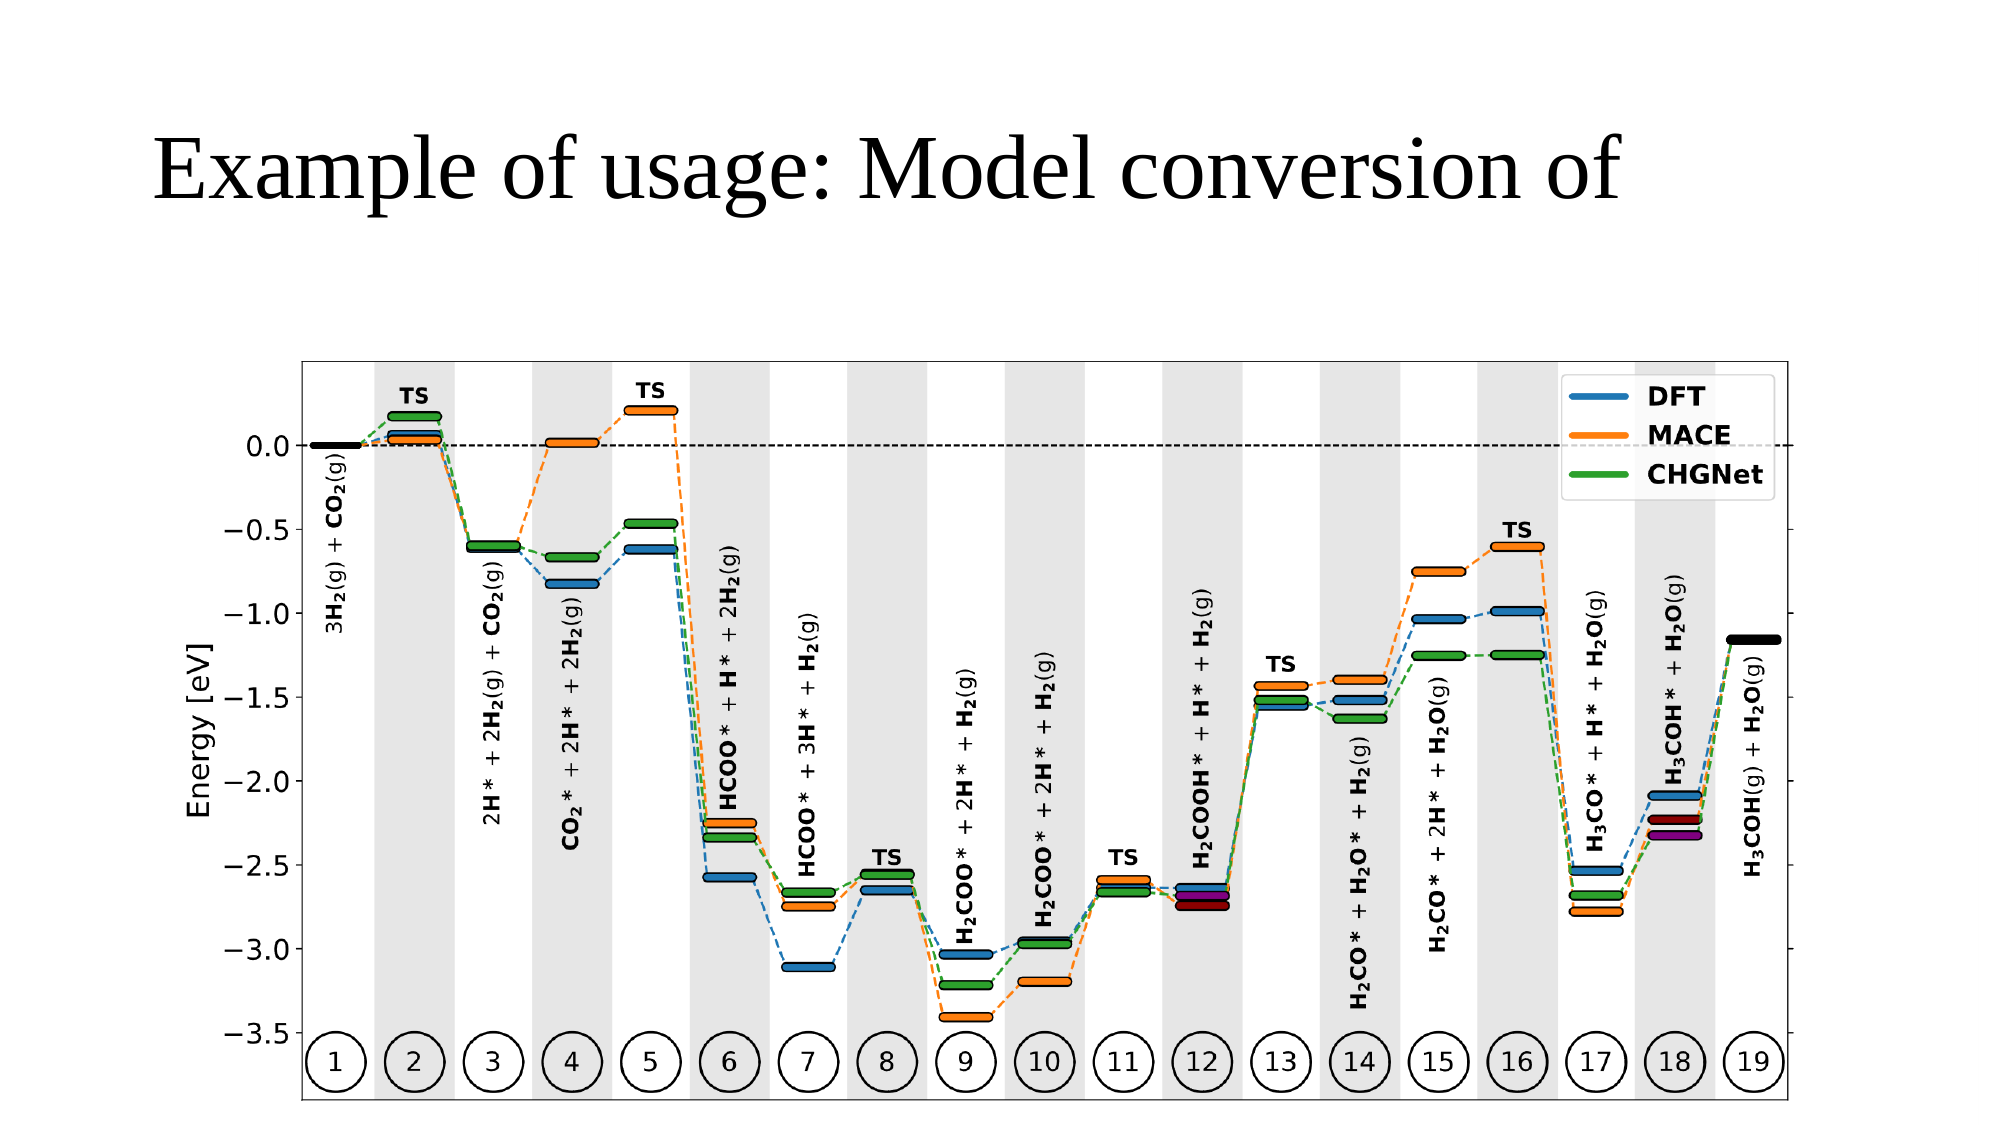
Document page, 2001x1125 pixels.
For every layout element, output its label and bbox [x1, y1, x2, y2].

list [61, 246, 1979, 1125]
